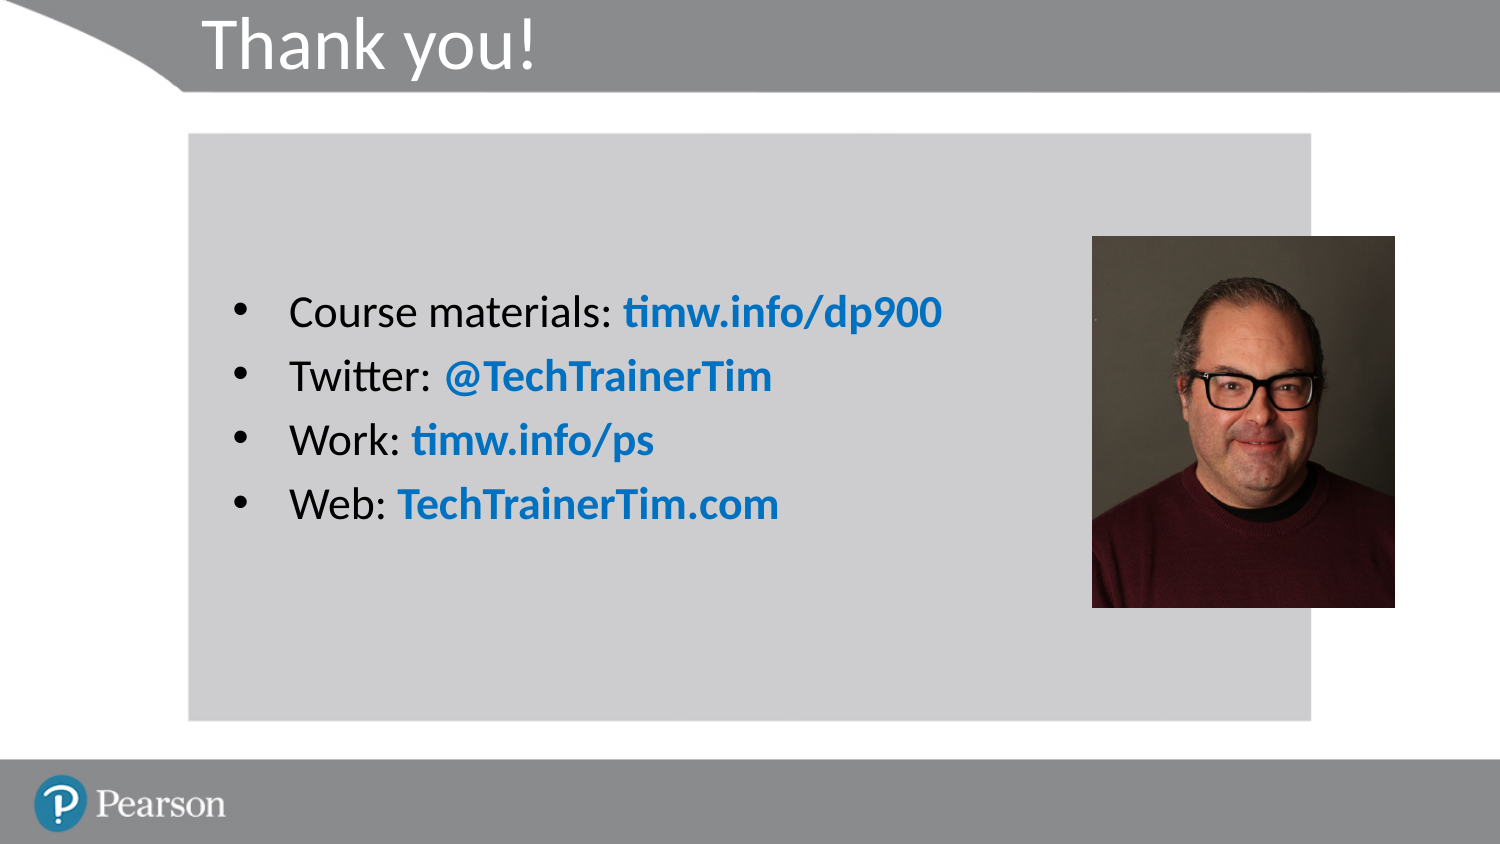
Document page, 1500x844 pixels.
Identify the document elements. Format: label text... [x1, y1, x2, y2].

title Thank you! [186, 0, 1425, 79]
picture [0, 0, 1500, 844]
list Course materials: timw.info/dp900 Twitter: @TechTrainerTim Work: timw.info/ps Web: TechTrainerTim.com [217, 273, 1311, 697]
